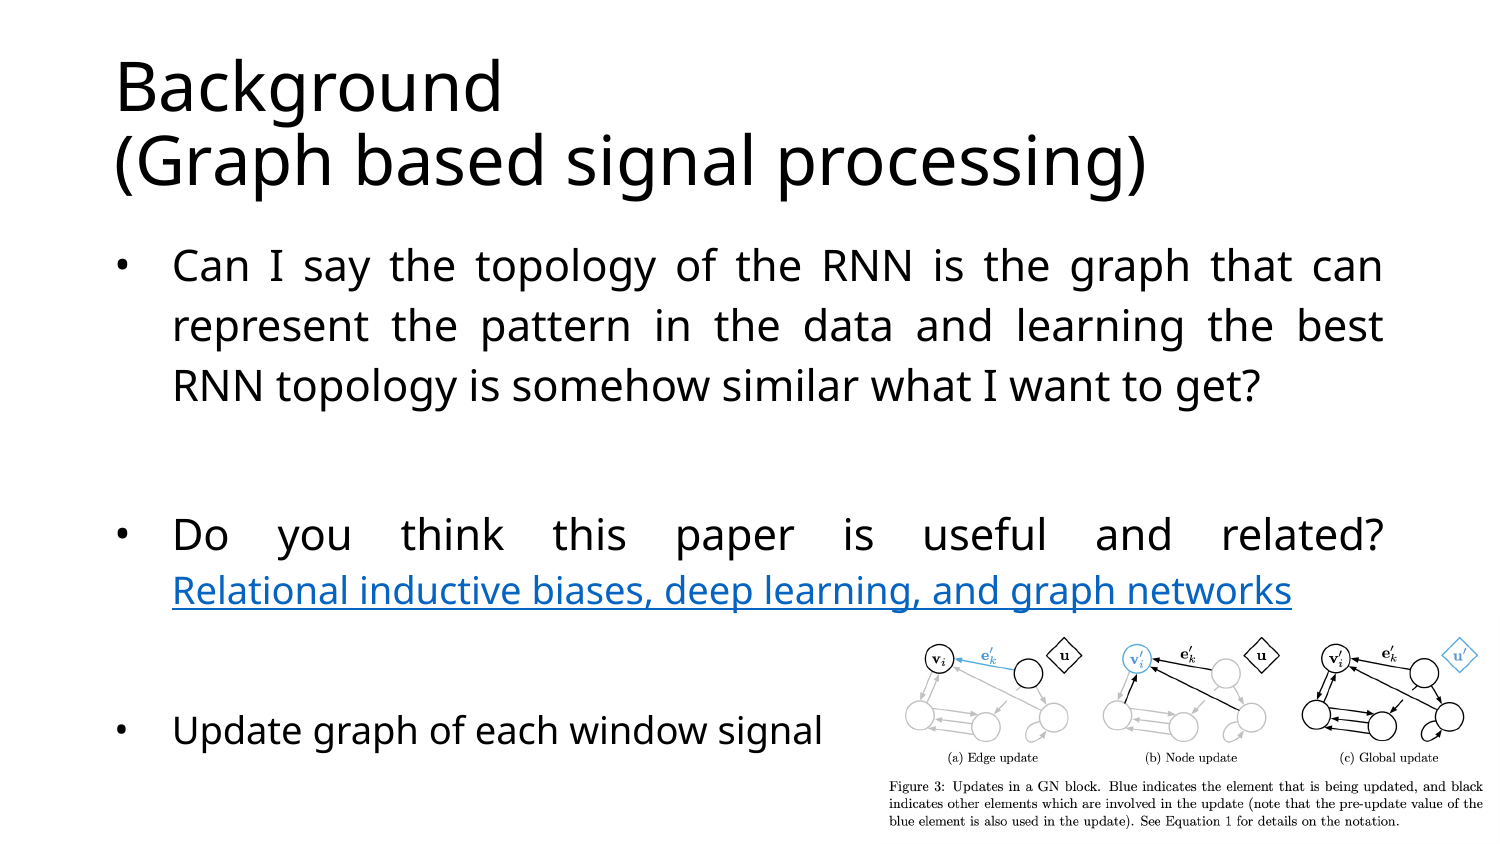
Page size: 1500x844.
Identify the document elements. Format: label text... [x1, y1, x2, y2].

list Can I say the topology of the RNN is the graph that can represent the pattern in the data and learning the best RNN topology is somehow similar what I want to get? Do you think this paper is useful and related? Relational inductive biases, deep learning, and graph networks Update graph of each window signal [103, 224, 1397, 760]
title Background (Graph based signal processing) [103, 44, 1397, 208]
picture [875, 615, 1500, 844]
